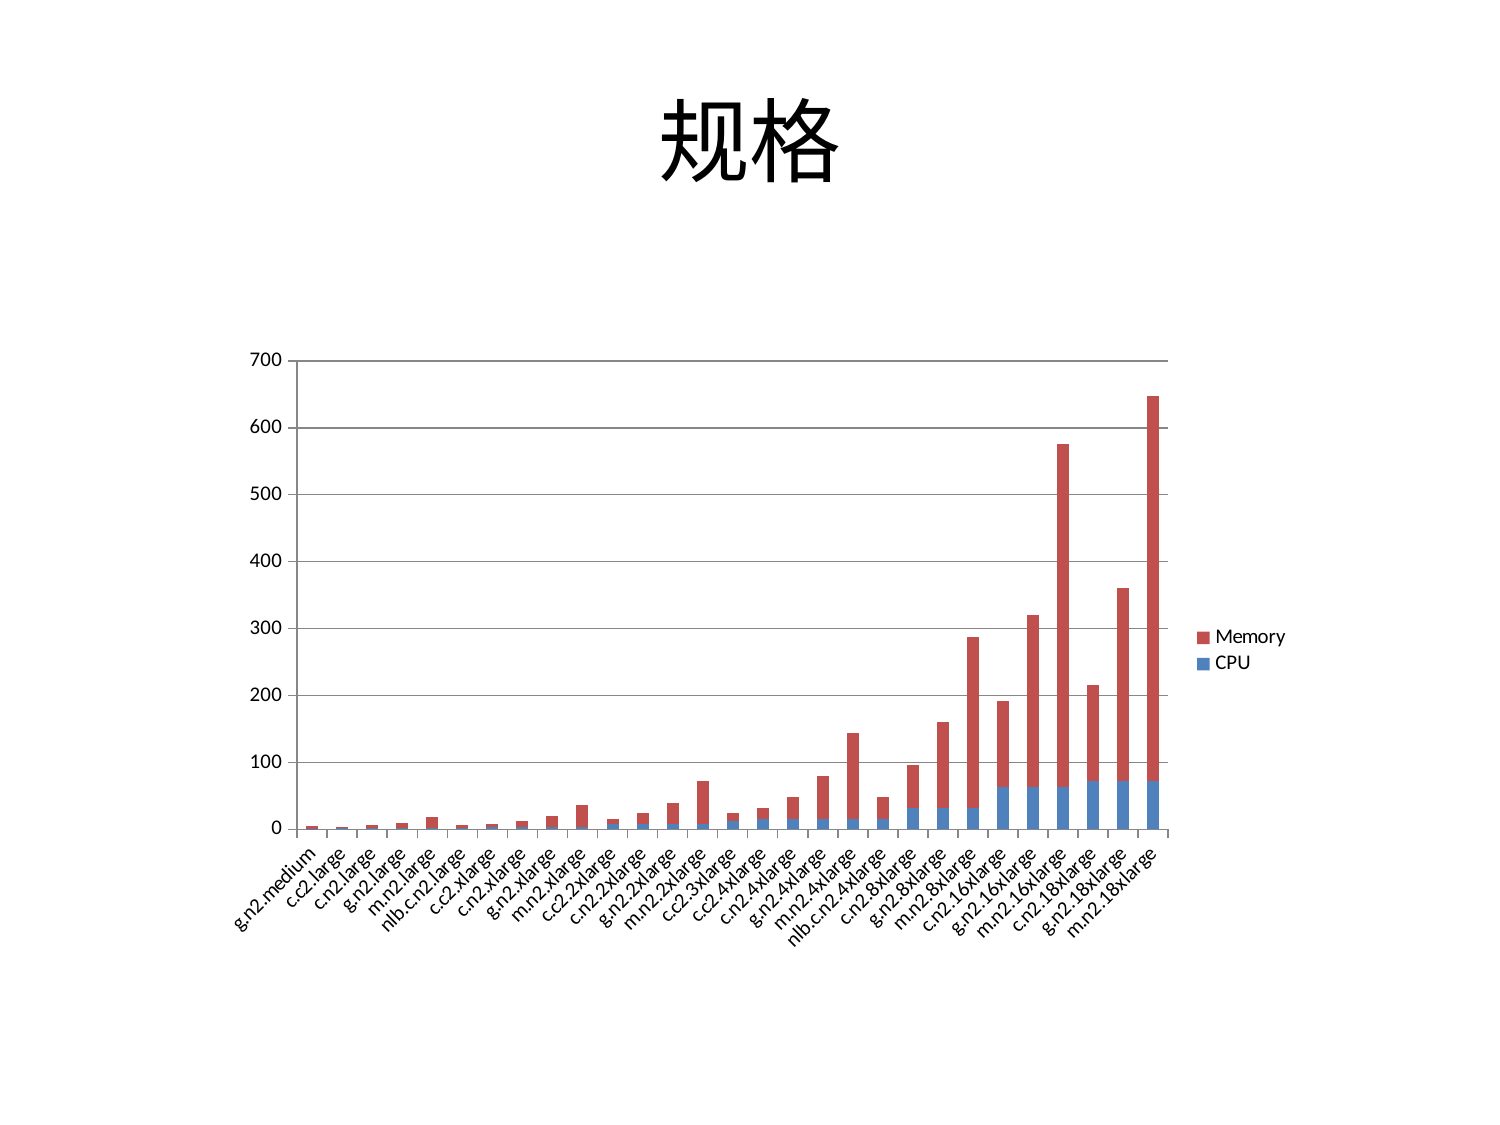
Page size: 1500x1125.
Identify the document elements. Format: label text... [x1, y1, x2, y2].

title 规格 [75, 45, 1425, 233]
chart [206, 337, 1306, 965]
